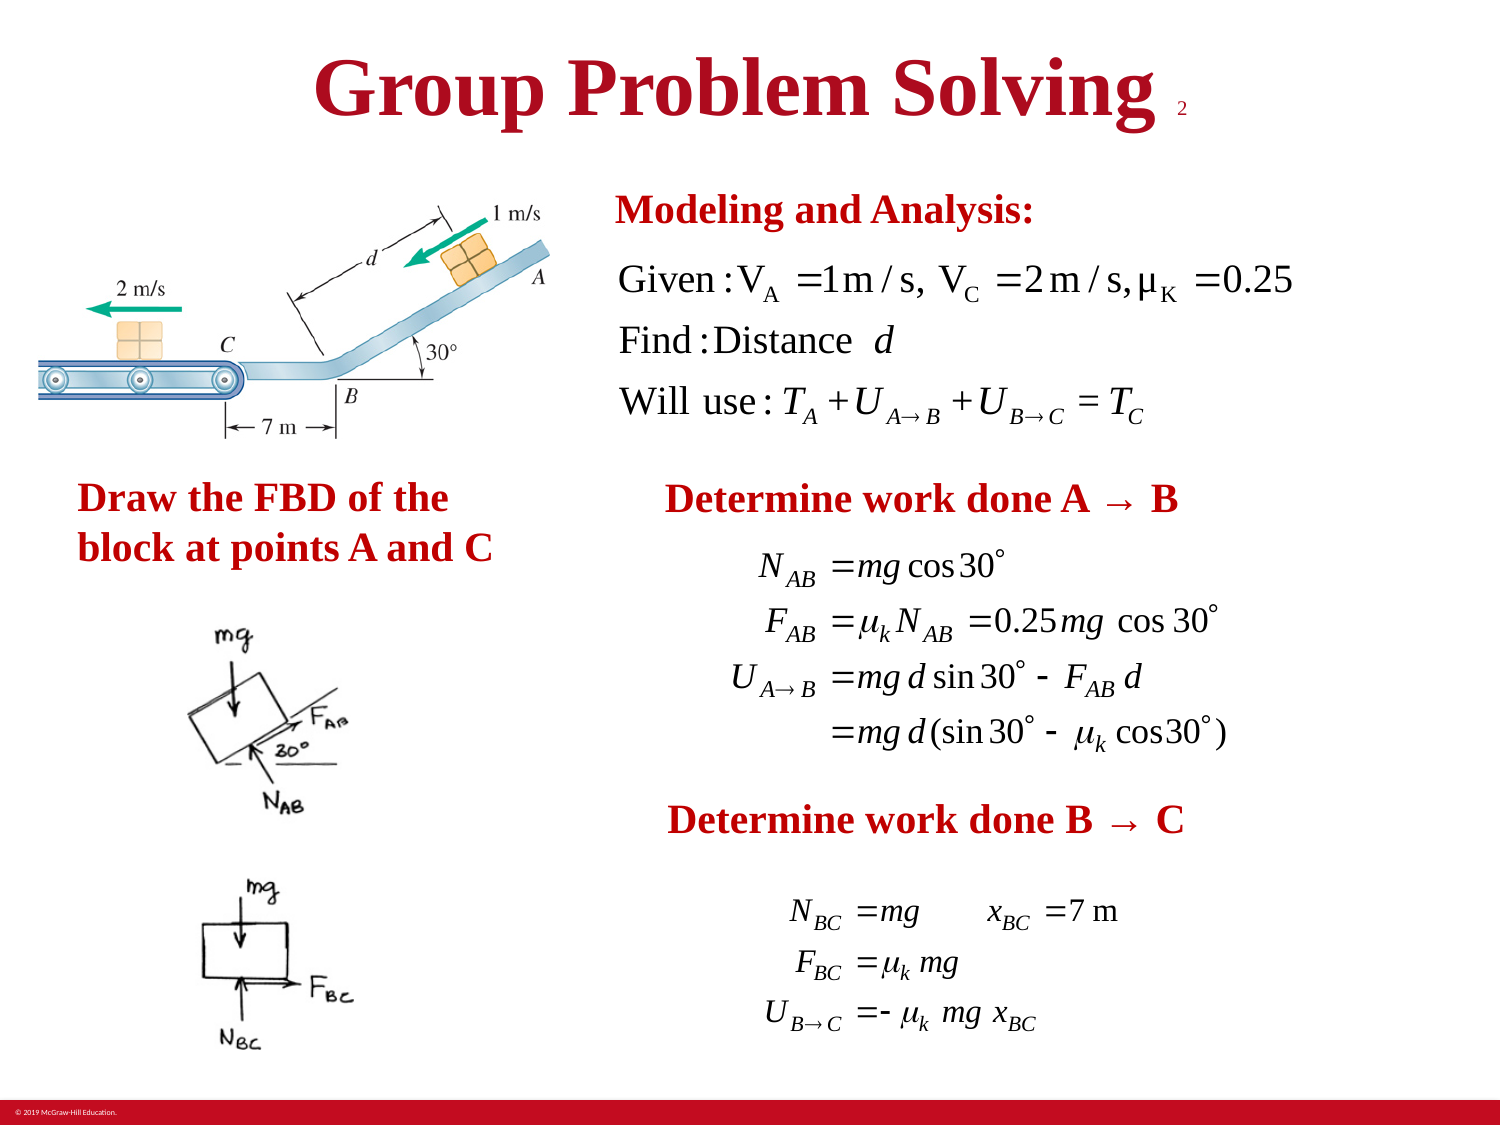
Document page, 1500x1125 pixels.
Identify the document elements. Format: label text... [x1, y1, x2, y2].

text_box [612, 252, 1301, 435]
title Group Problem Solving 2 [75, 24, 1425, 125]
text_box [726, 539, 1236, 764]
list Modeling and Analysis: [600, 174, 1425, 250]
list Determine work done A → B [650, 463, 1223, 538]
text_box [760, 887, 1127, 1041]
picture [187, 615, 354, 1051]
list Draw the FBD of the block at points A and C [62, 462, 513, 588]
list Determine work done B → C [652, 784, 1225, 855]
picture [37, 190, 551, 439]
